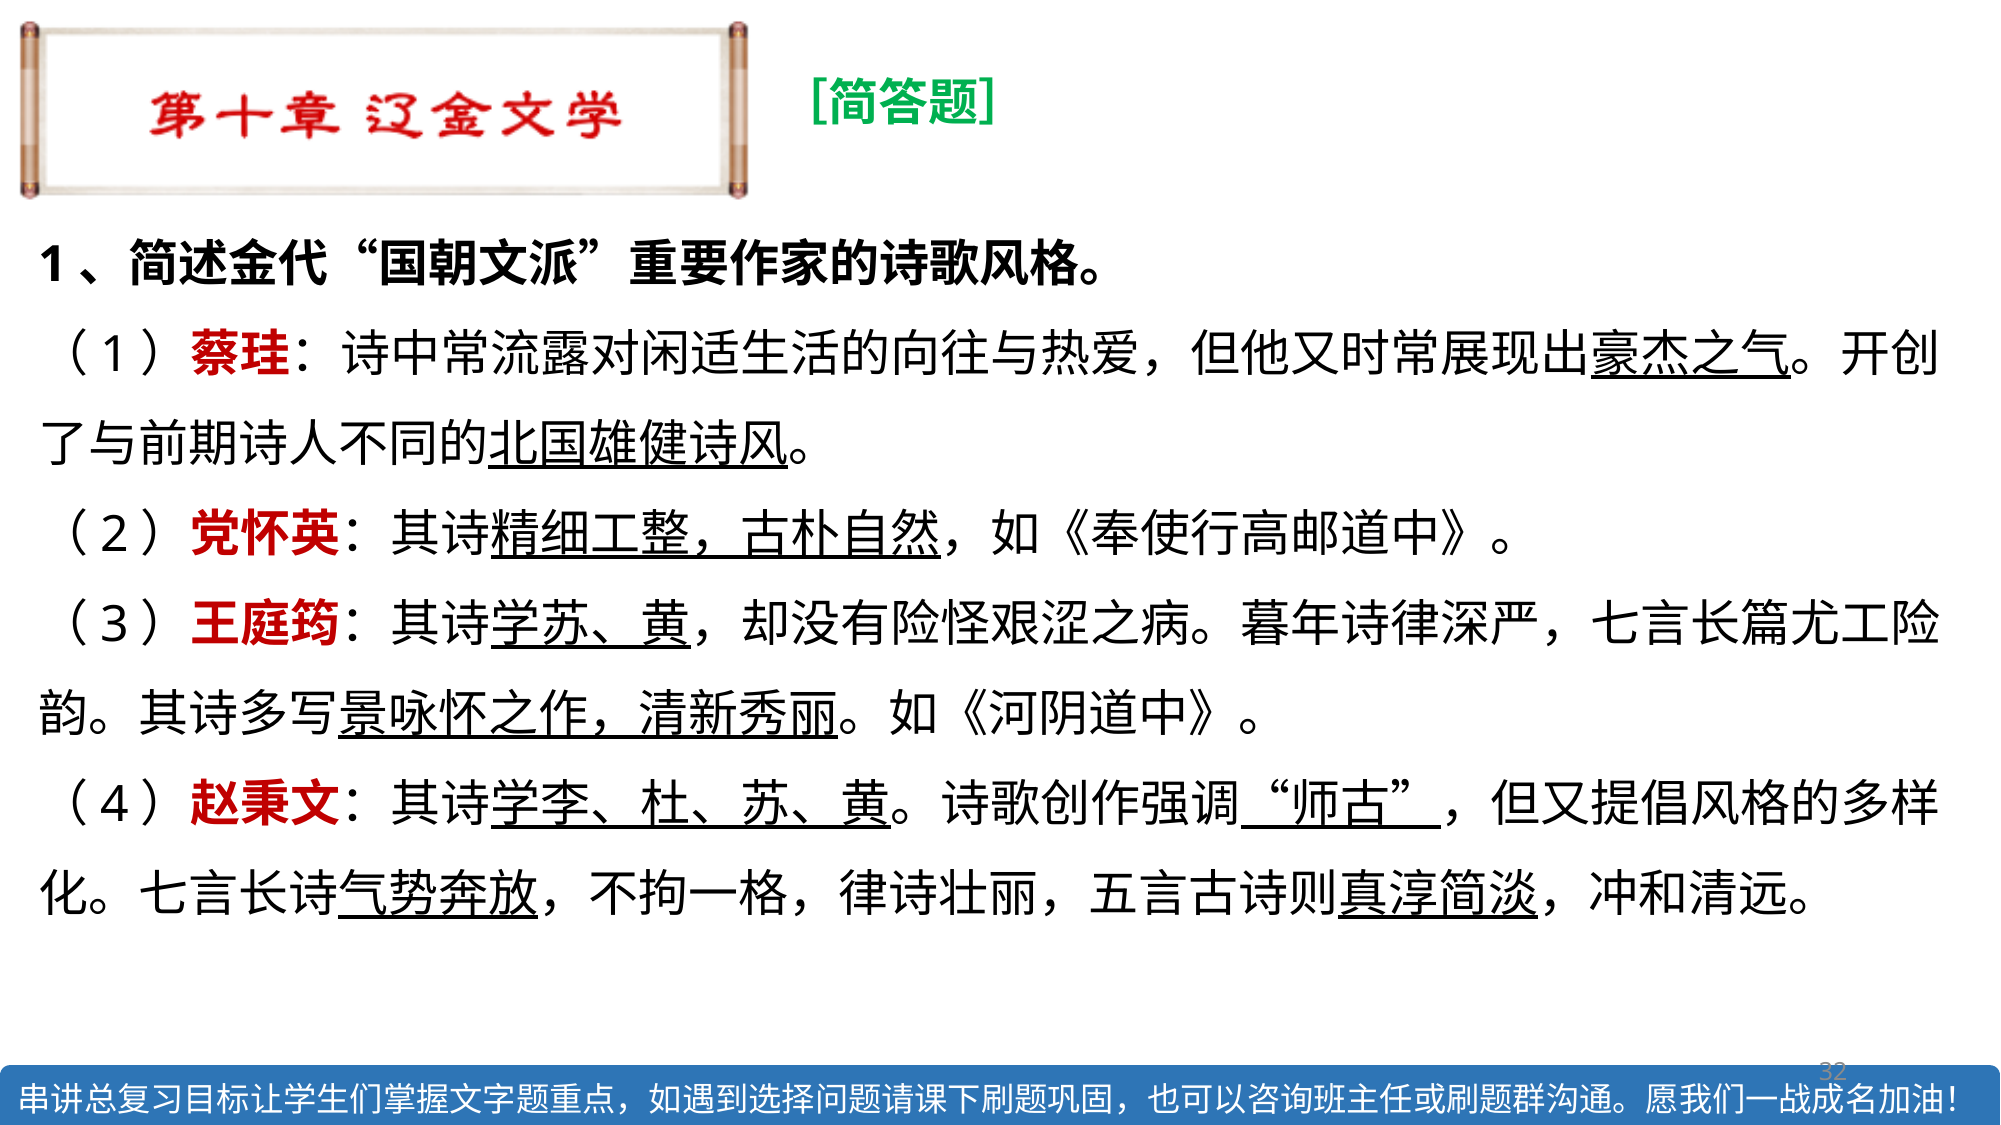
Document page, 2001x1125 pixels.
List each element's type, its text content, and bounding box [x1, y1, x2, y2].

picture [0, 0, 763, 225]
text_box 1、简述金代“国朝文派”重要作家的诗歌风格。 （1）蔡珪：诗中常流露对闲适生活的向往与热爱，但他又时常展现出豪杰之气。开创了与前期诗人不同的北国雄健诗风。 （2）党怀英：其诗精细工整，古朴自然，如《奉使行高邮道中》。 （3）王庭筠：其诗学苏、黄，却没有险怪艰涩之病。暮年诗律深严，七言长篇尤工险韵。其诗多写景咏怀之作，清新秀丽。如《河阴道中》。 （4）赵秉文：其诗学李、杜、苏、黄。诗歌创作强调“师古”，但又提倡风格的多样化。七言长诗气势奔放，不拘一格，律诗壮丽，五言古诗则真淳简淡，冲和清远。 [23, 194, 1971, 1019]
slide_number 32 [1412, 1042, 1863, 1103]
text_box ［简答题］ [763, 32, 1044, 138]
